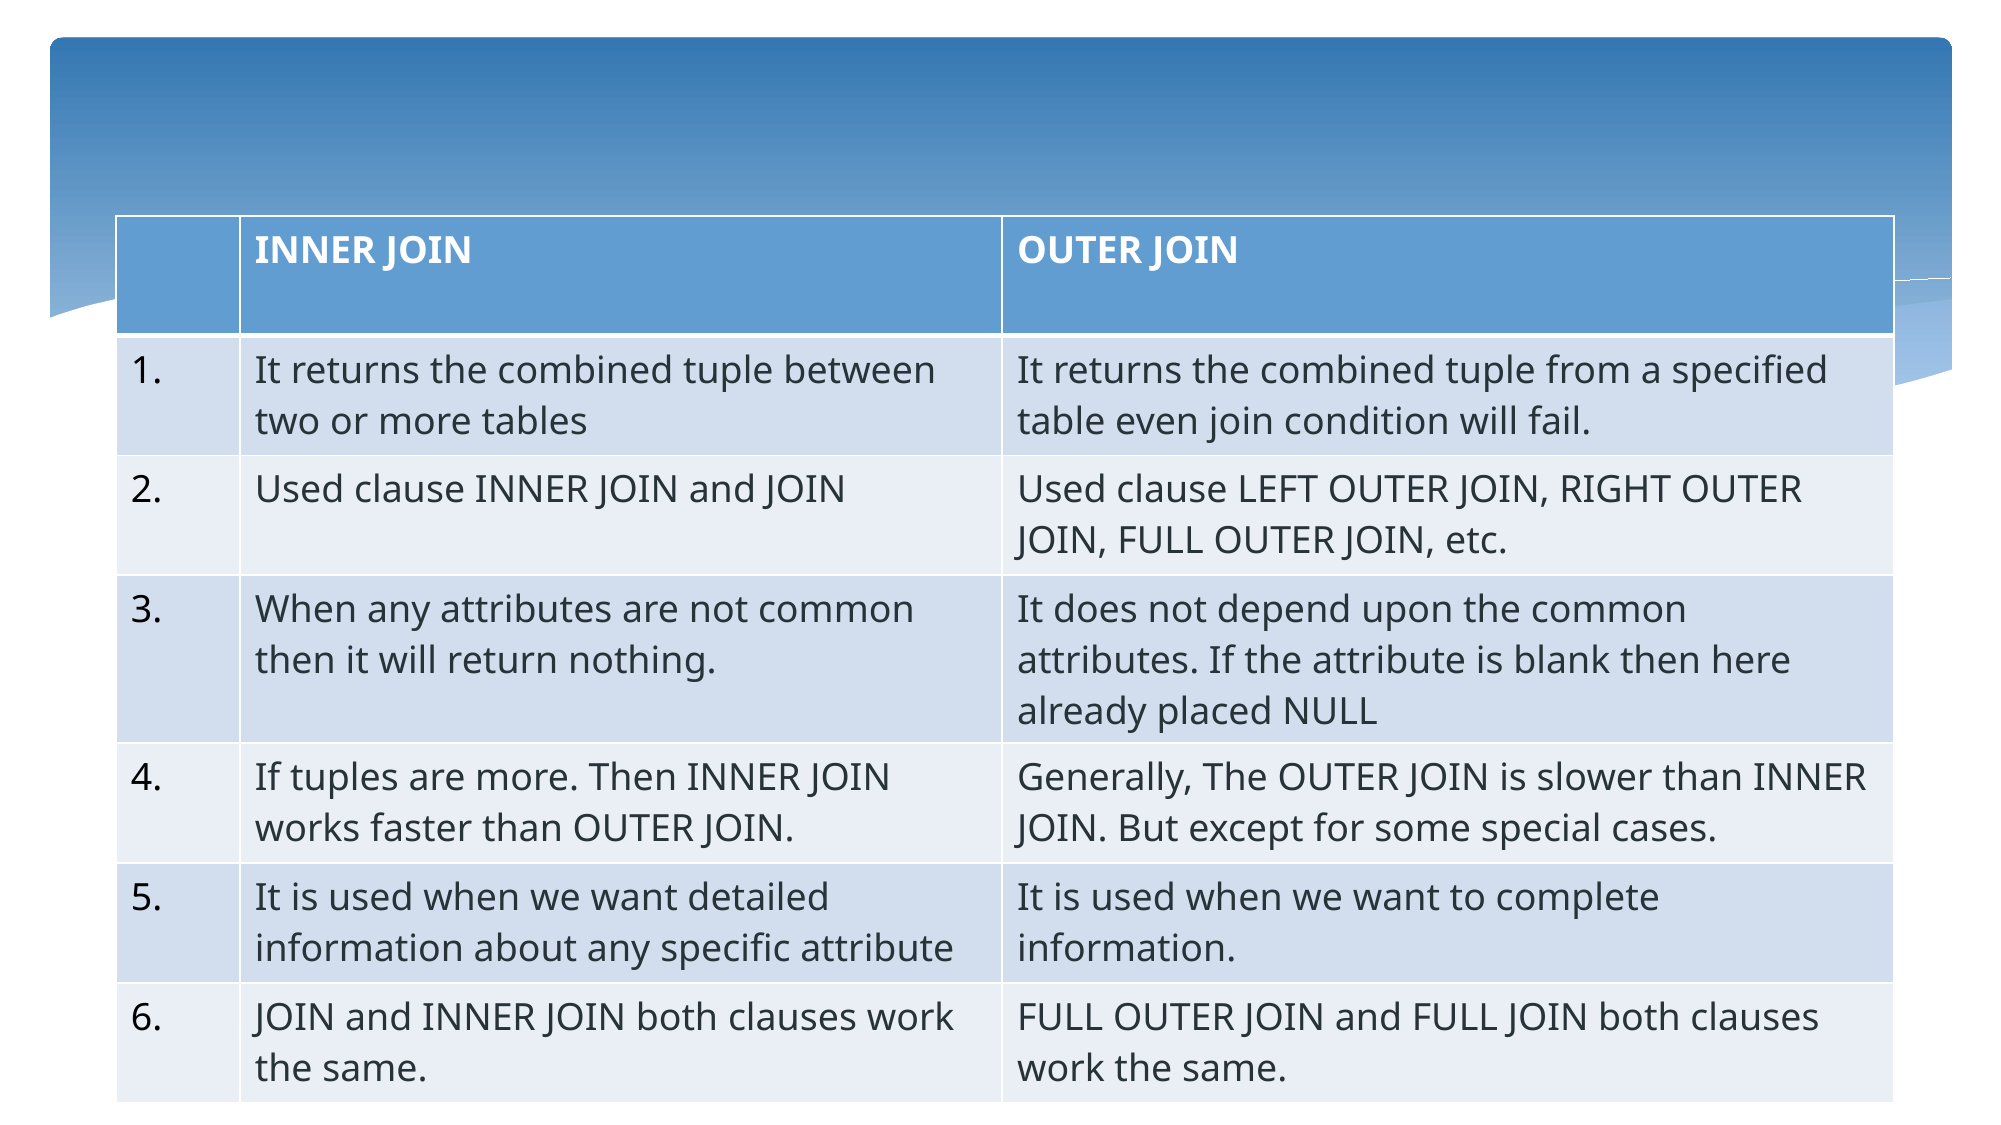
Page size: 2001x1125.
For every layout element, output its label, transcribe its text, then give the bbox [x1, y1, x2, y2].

table_cell It does not depend upon the common attributes. If the attribute is blank then here already placed NULL [1003, 576, 1893, 742]
table_cell JOIN and INNER JOIN both clauses work the same. [241, 984, 1001, 1102]
table_cell It returns the combined tuple from a specified table even join condition will fail. [1003, 338, 1893, 455]
table_cell FULL OUTER JOIN and FULL JOIN both clauses work the same. [1003, 984, 1893, 1102]
table_cell Generally, The OUTER JOIN is slower than INNER JOIN. But except for some special cases. [1003, 744, 1893, 862]
table_cell 6. [117, 984, 239, 1102]
table_cell It is used when we want detailed information about any specific attribute [241, 864, 1001, 982]
table_cell 4. [117, 744, 239, 862]
table_cell It is used when we want to complete information. [1003, 864, 1893, 982]
table_cell 1. [117, 338, 239, 455]
table_cell Used clause INNER JOIN and JOIN [241, 456, 1001, 574]
table_header [117, 217, 239, 333]
table_cell Used clause LEFT OUTER JOIN, RIGHT OUTER JOIN, FULL OUTER JOIN, etc. [1003, 456, 1893, 574]
table_cell 5. [117, 864, 239, 982]
table_cell 2. [117, 456, 239, 574]
table_cell When any attributes are not common then it will return nothing. [241, 576, 1001, 742]
table_cell It returns the combined tuple between two or more tables [241, 338, 1001, 455]
table_cell 3. [117, 576, 239, 742]
table_cell If tuples are more. Then INNER JOIN works faster than OUTER JOIN. [241, 744, 1001, 862]
table_header INNER JOIN [241, 217, 1001, 333]
table_header OUTER JOIN [1003, 217, 1893, 333]
